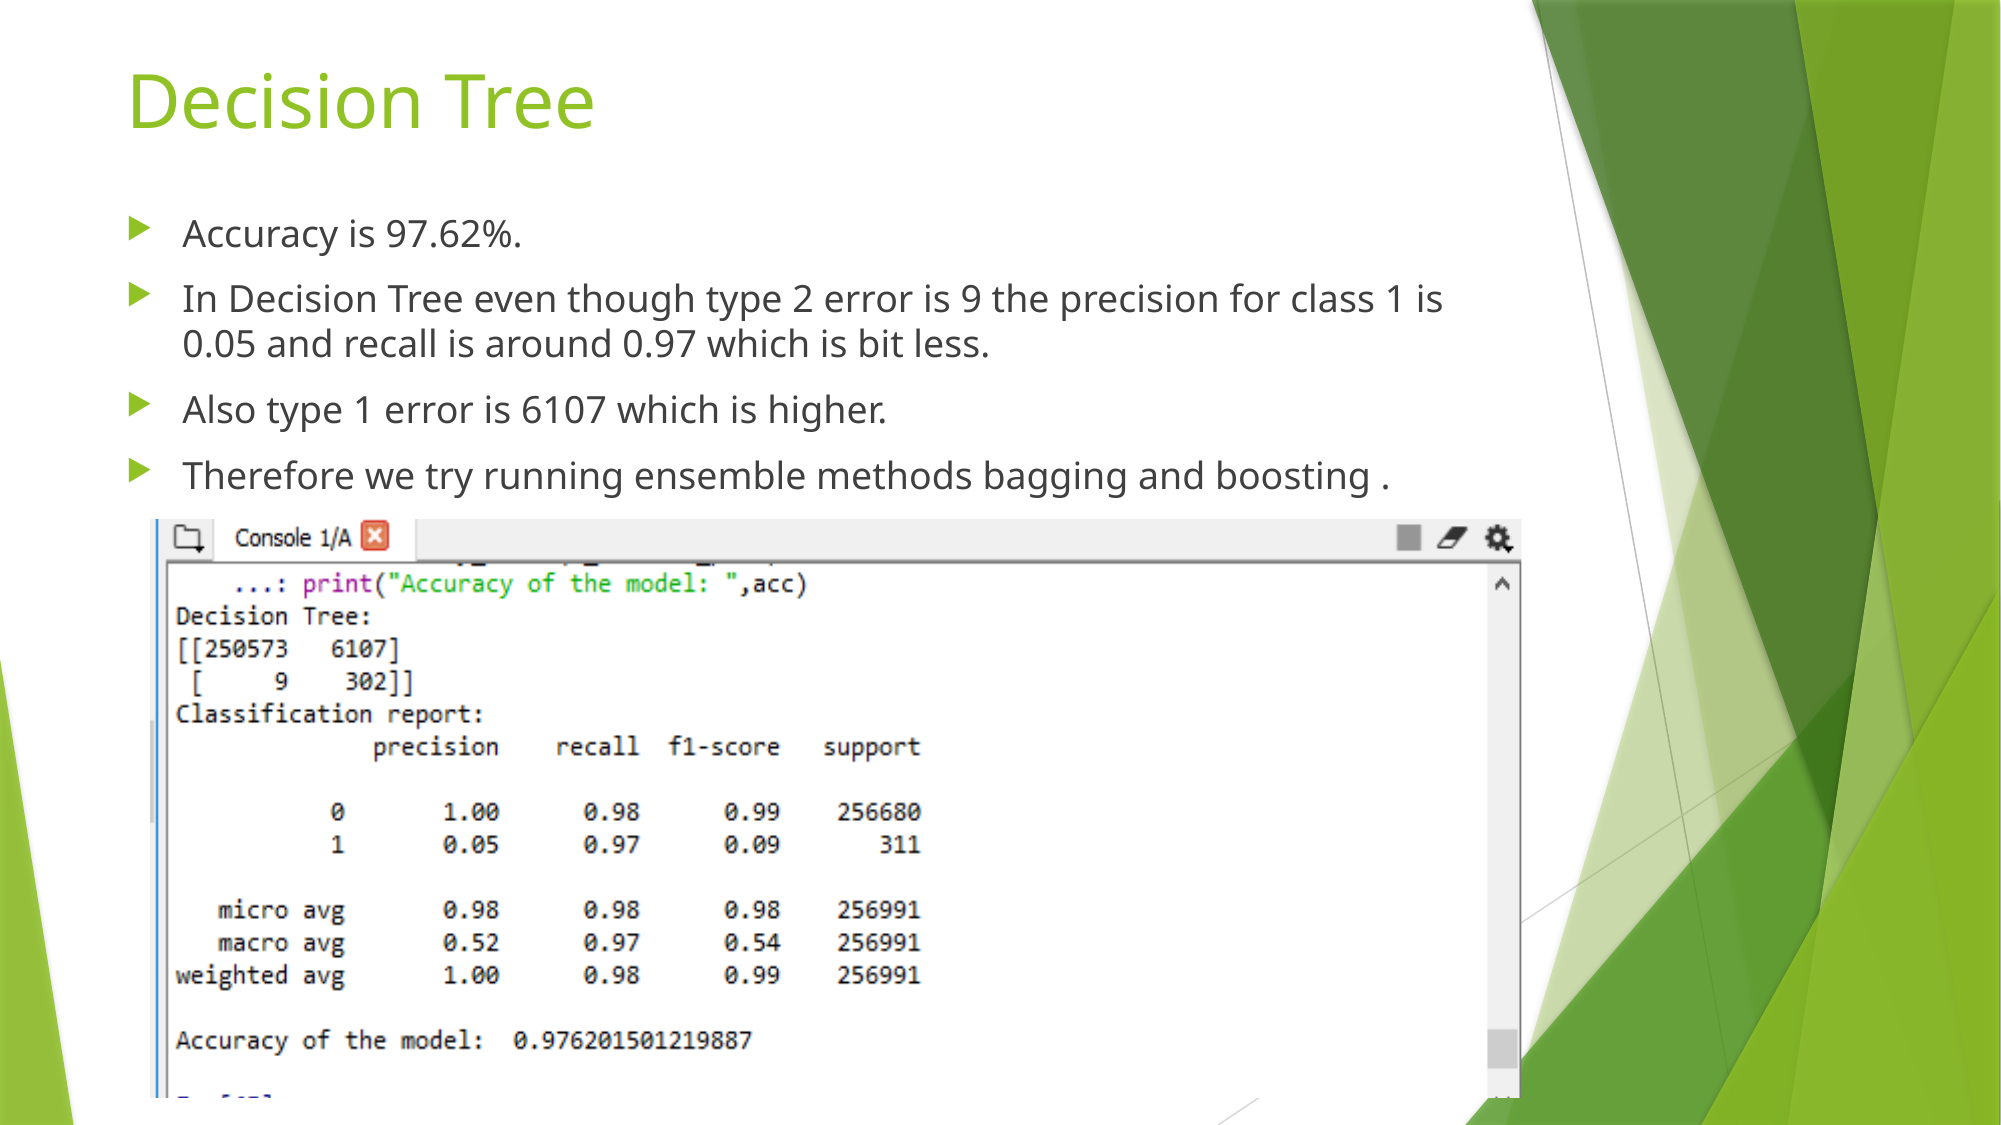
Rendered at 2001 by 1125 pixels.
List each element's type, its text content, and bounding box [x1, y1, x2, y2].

picture [149, 518, 1522, 1099]
list Accuracy is 97.62%. In Decision Tree even though type 2 error is 9 the precision for class 1 is 0.05 and recall is around 0.97 which is bit less. Also type 1 error is 6107 which is higher. Therefore we try running ensemble methods bagging and boosting . [111, 202, 1522, 991]
title Decision Tree [111, 46, 1522, 202]
